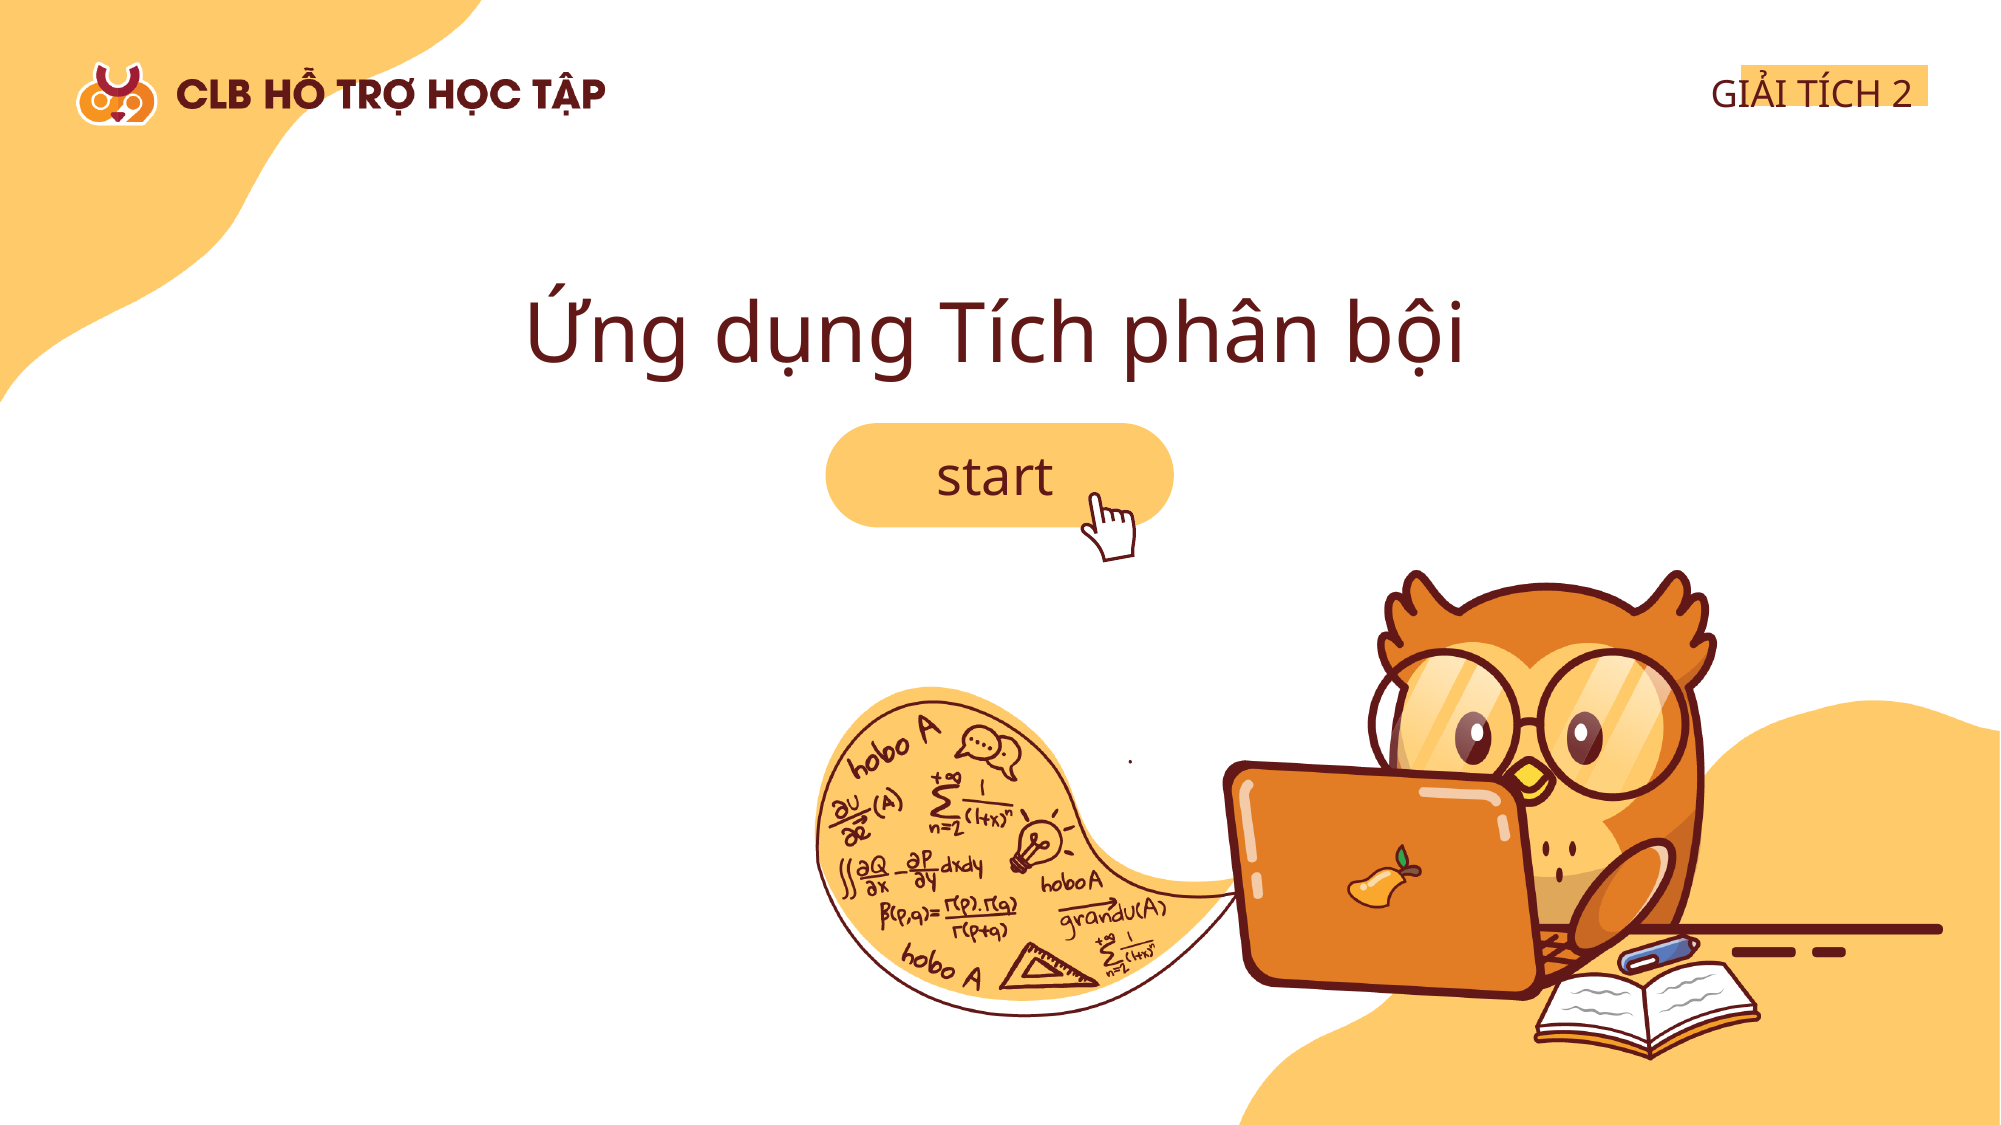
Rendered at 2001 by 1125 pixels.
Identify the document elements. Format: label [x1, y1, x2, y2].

text_box [825, 423, 1174, 563]
picture [0, 0, 2000, 1125]
